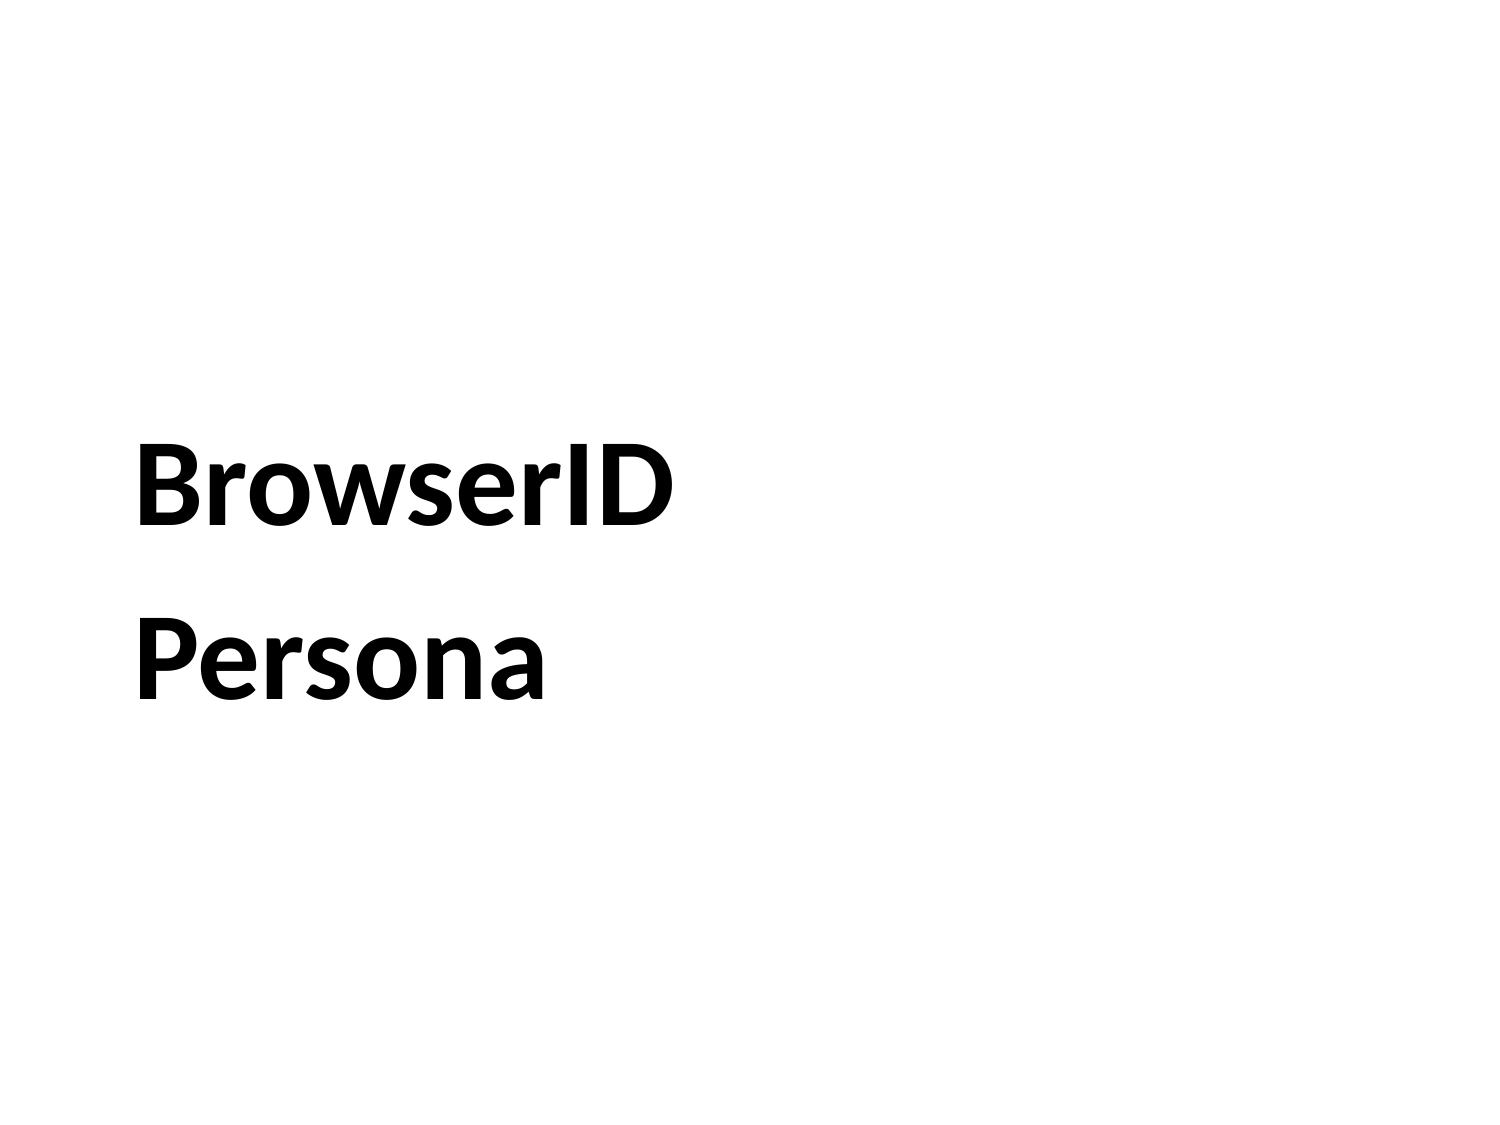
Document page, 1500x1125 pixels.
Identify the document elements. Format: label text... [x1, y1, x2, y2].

list BrowserID Persona [118, 347, 1394, 778]
